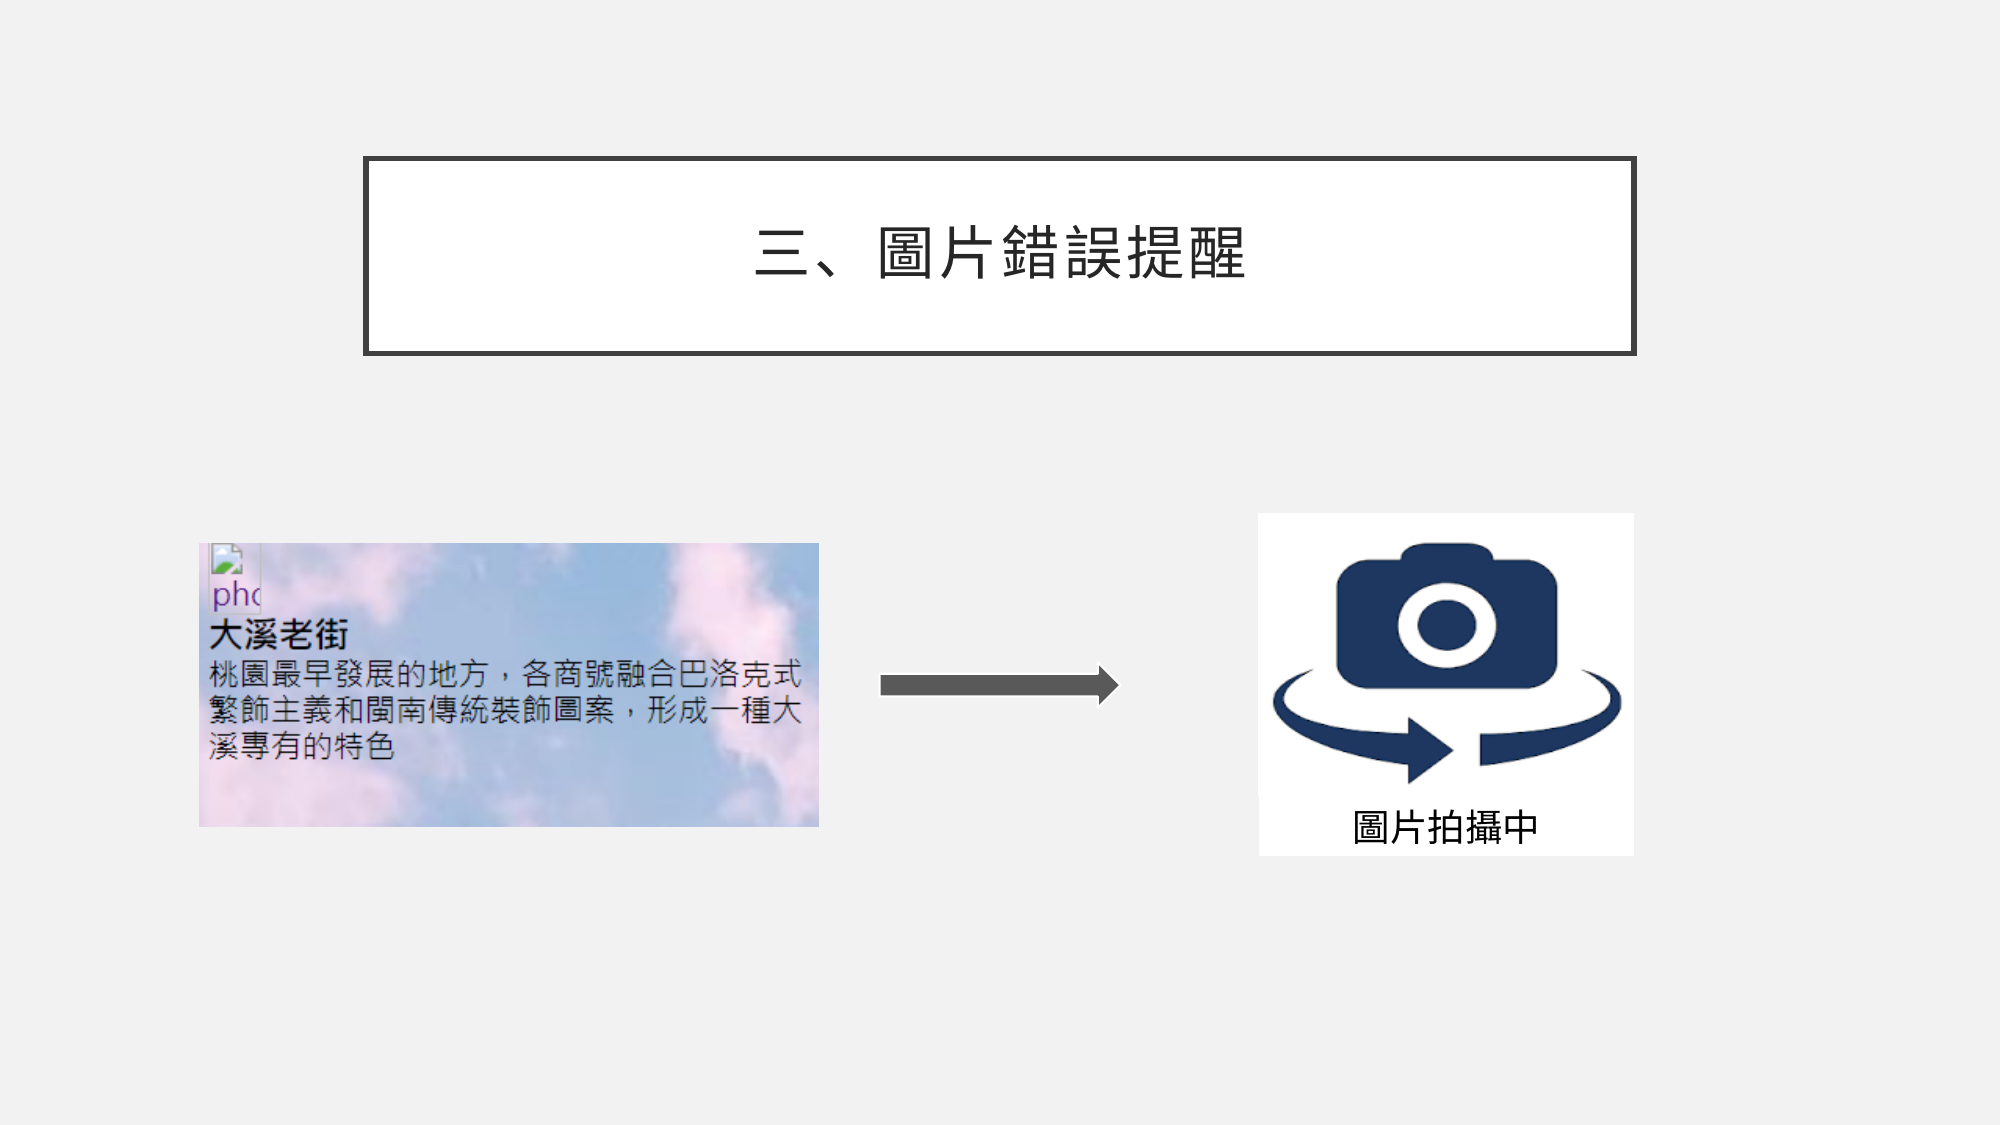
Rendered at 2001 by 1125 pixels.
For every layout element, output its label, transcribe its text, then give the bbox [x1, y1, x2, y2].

picture [199, 543, 819, 827]
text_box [1258, 513, 1635, 864]
title 三、圖片錯誤提醒 [363, 156, 1637, 356]
text_box [879, 662, 1121, 708]
